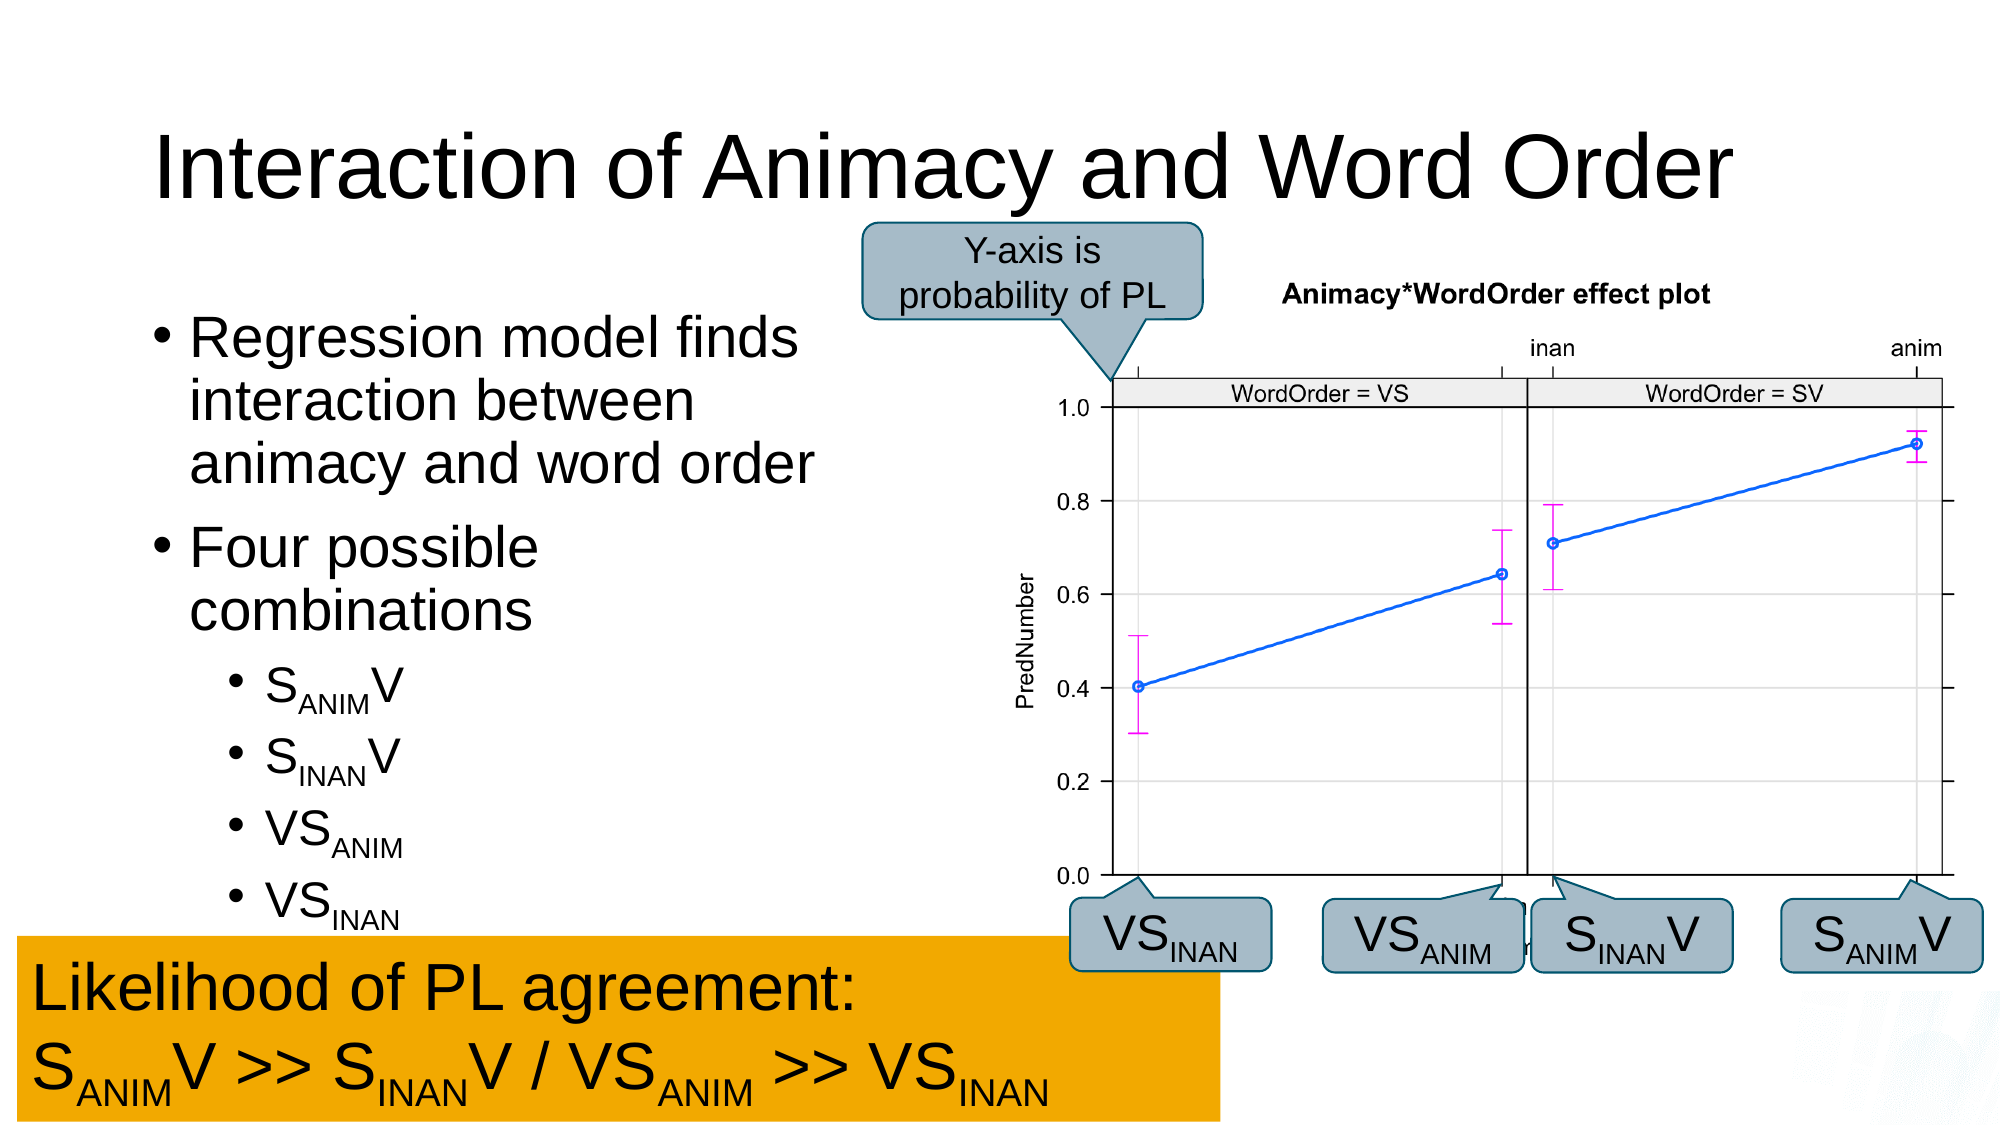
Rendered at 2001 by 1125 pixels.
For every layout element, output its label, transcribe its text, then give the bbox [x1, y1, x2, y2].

picture [0, 0, 2000, 1125]
list Regression model finds interaction between animacy and word order Four possible combinations SANIMV SINANV VSANIM VSINAN [137, 299, 863, 935]
title Interaction of Animacy and Word Order [137, 59, 1863, 278]
text_box Y-axis is probability of PL [861, 221, 1204, 321]
text_box Likelihood of PL agreement: SANIMV >> SINANV / VSANIM >> VSINAN [17, 935, 1221, 1122]
